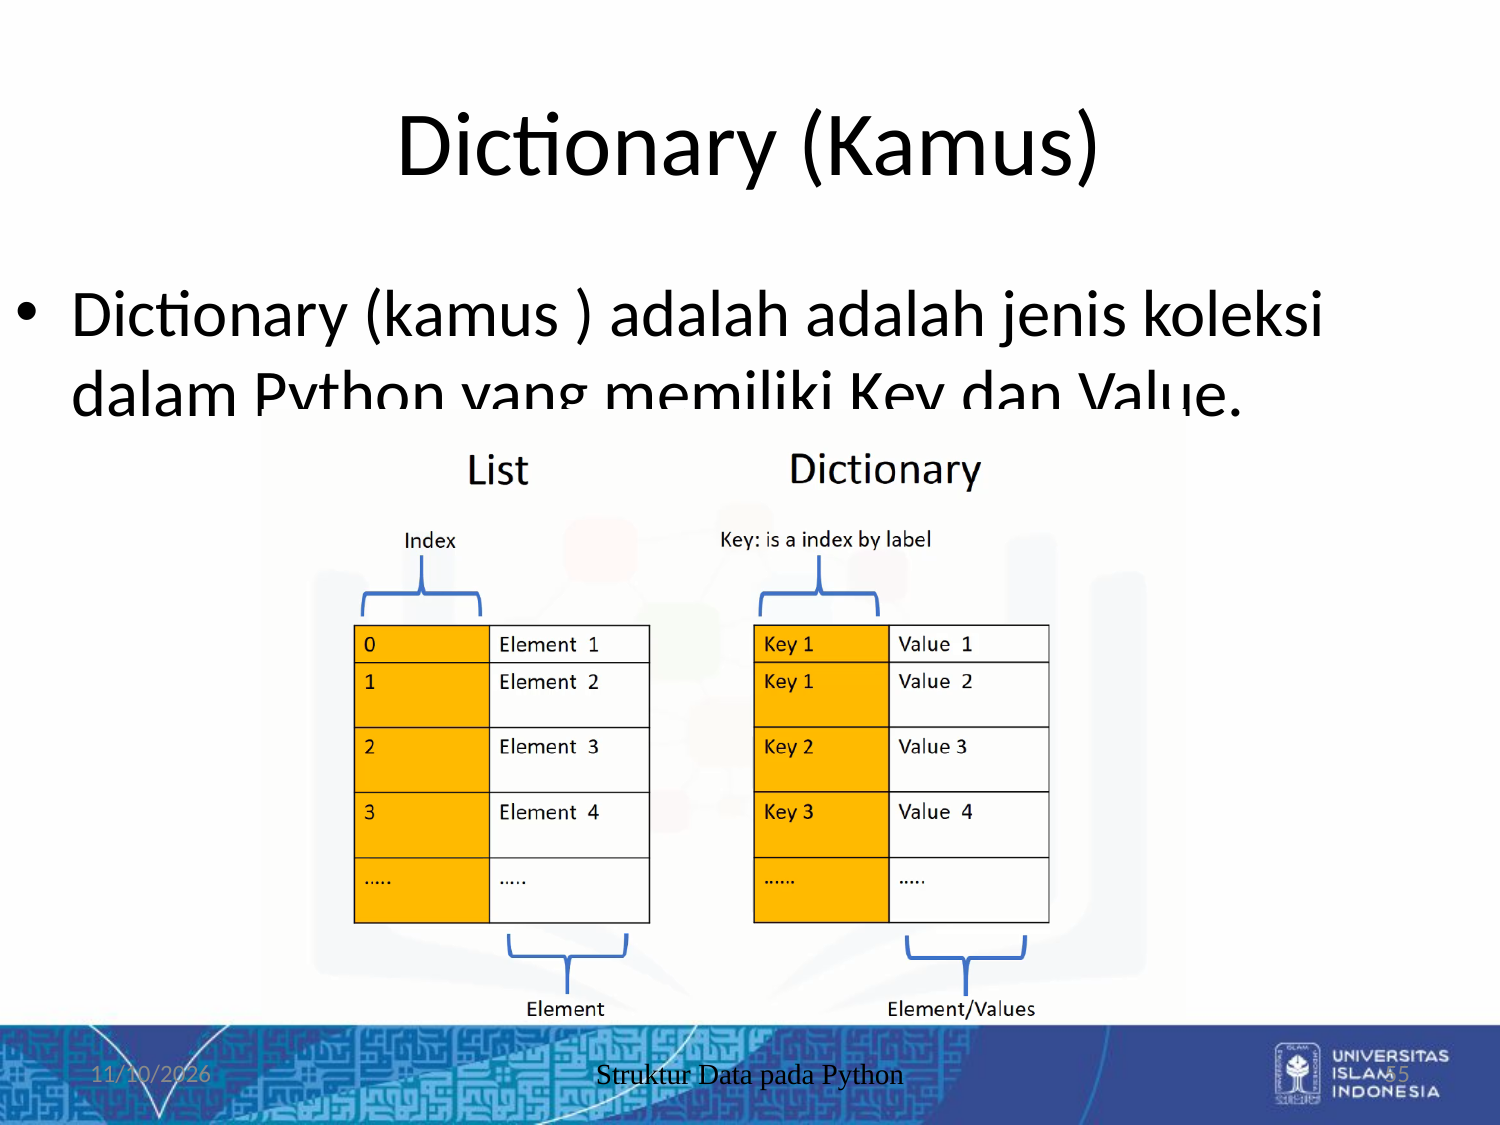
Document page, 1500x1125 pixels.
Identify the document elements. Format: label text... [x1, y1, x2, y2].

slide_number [75, 1042, 425, 1103]
footer Struktur Data pada Python [512, 1042, 988, 1103]
list Dictionary (kamus ) adalah adalah jenis koleksi dalam Python yang memiliki Key dan Value. [0, 262, 1350, 1005]
title Dictionary (Kamus) [75, 45, 1425, 233]
picture [0, 0, 1500, 1125]
slide_number 55 [1074, 1042, 1425, 1103]
